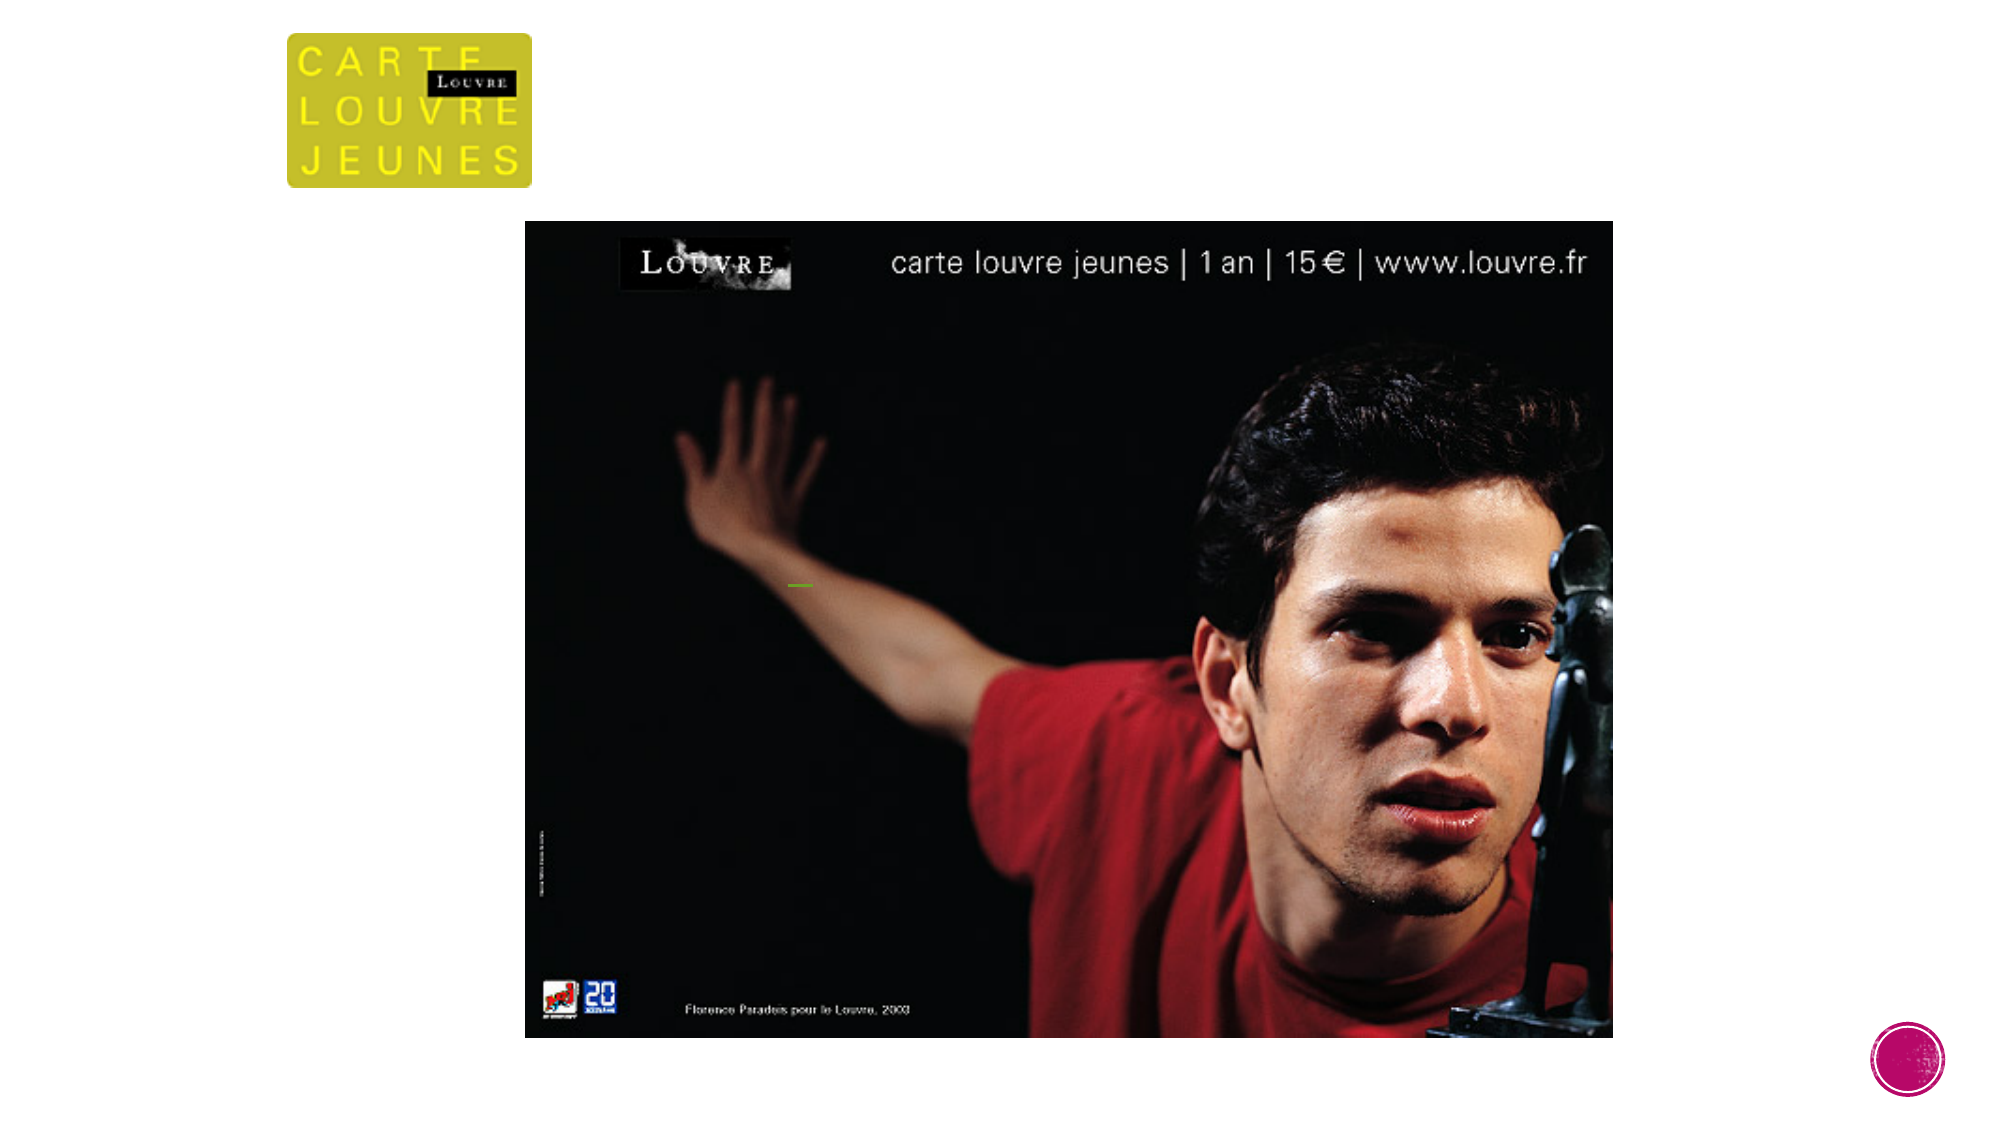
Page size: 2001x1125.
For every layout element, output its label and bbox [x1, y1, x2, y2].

picture [525, 221, 1613, 1038]
text_box [775, 453, 1226, 672]
picture [287, 33, 532, 188]
